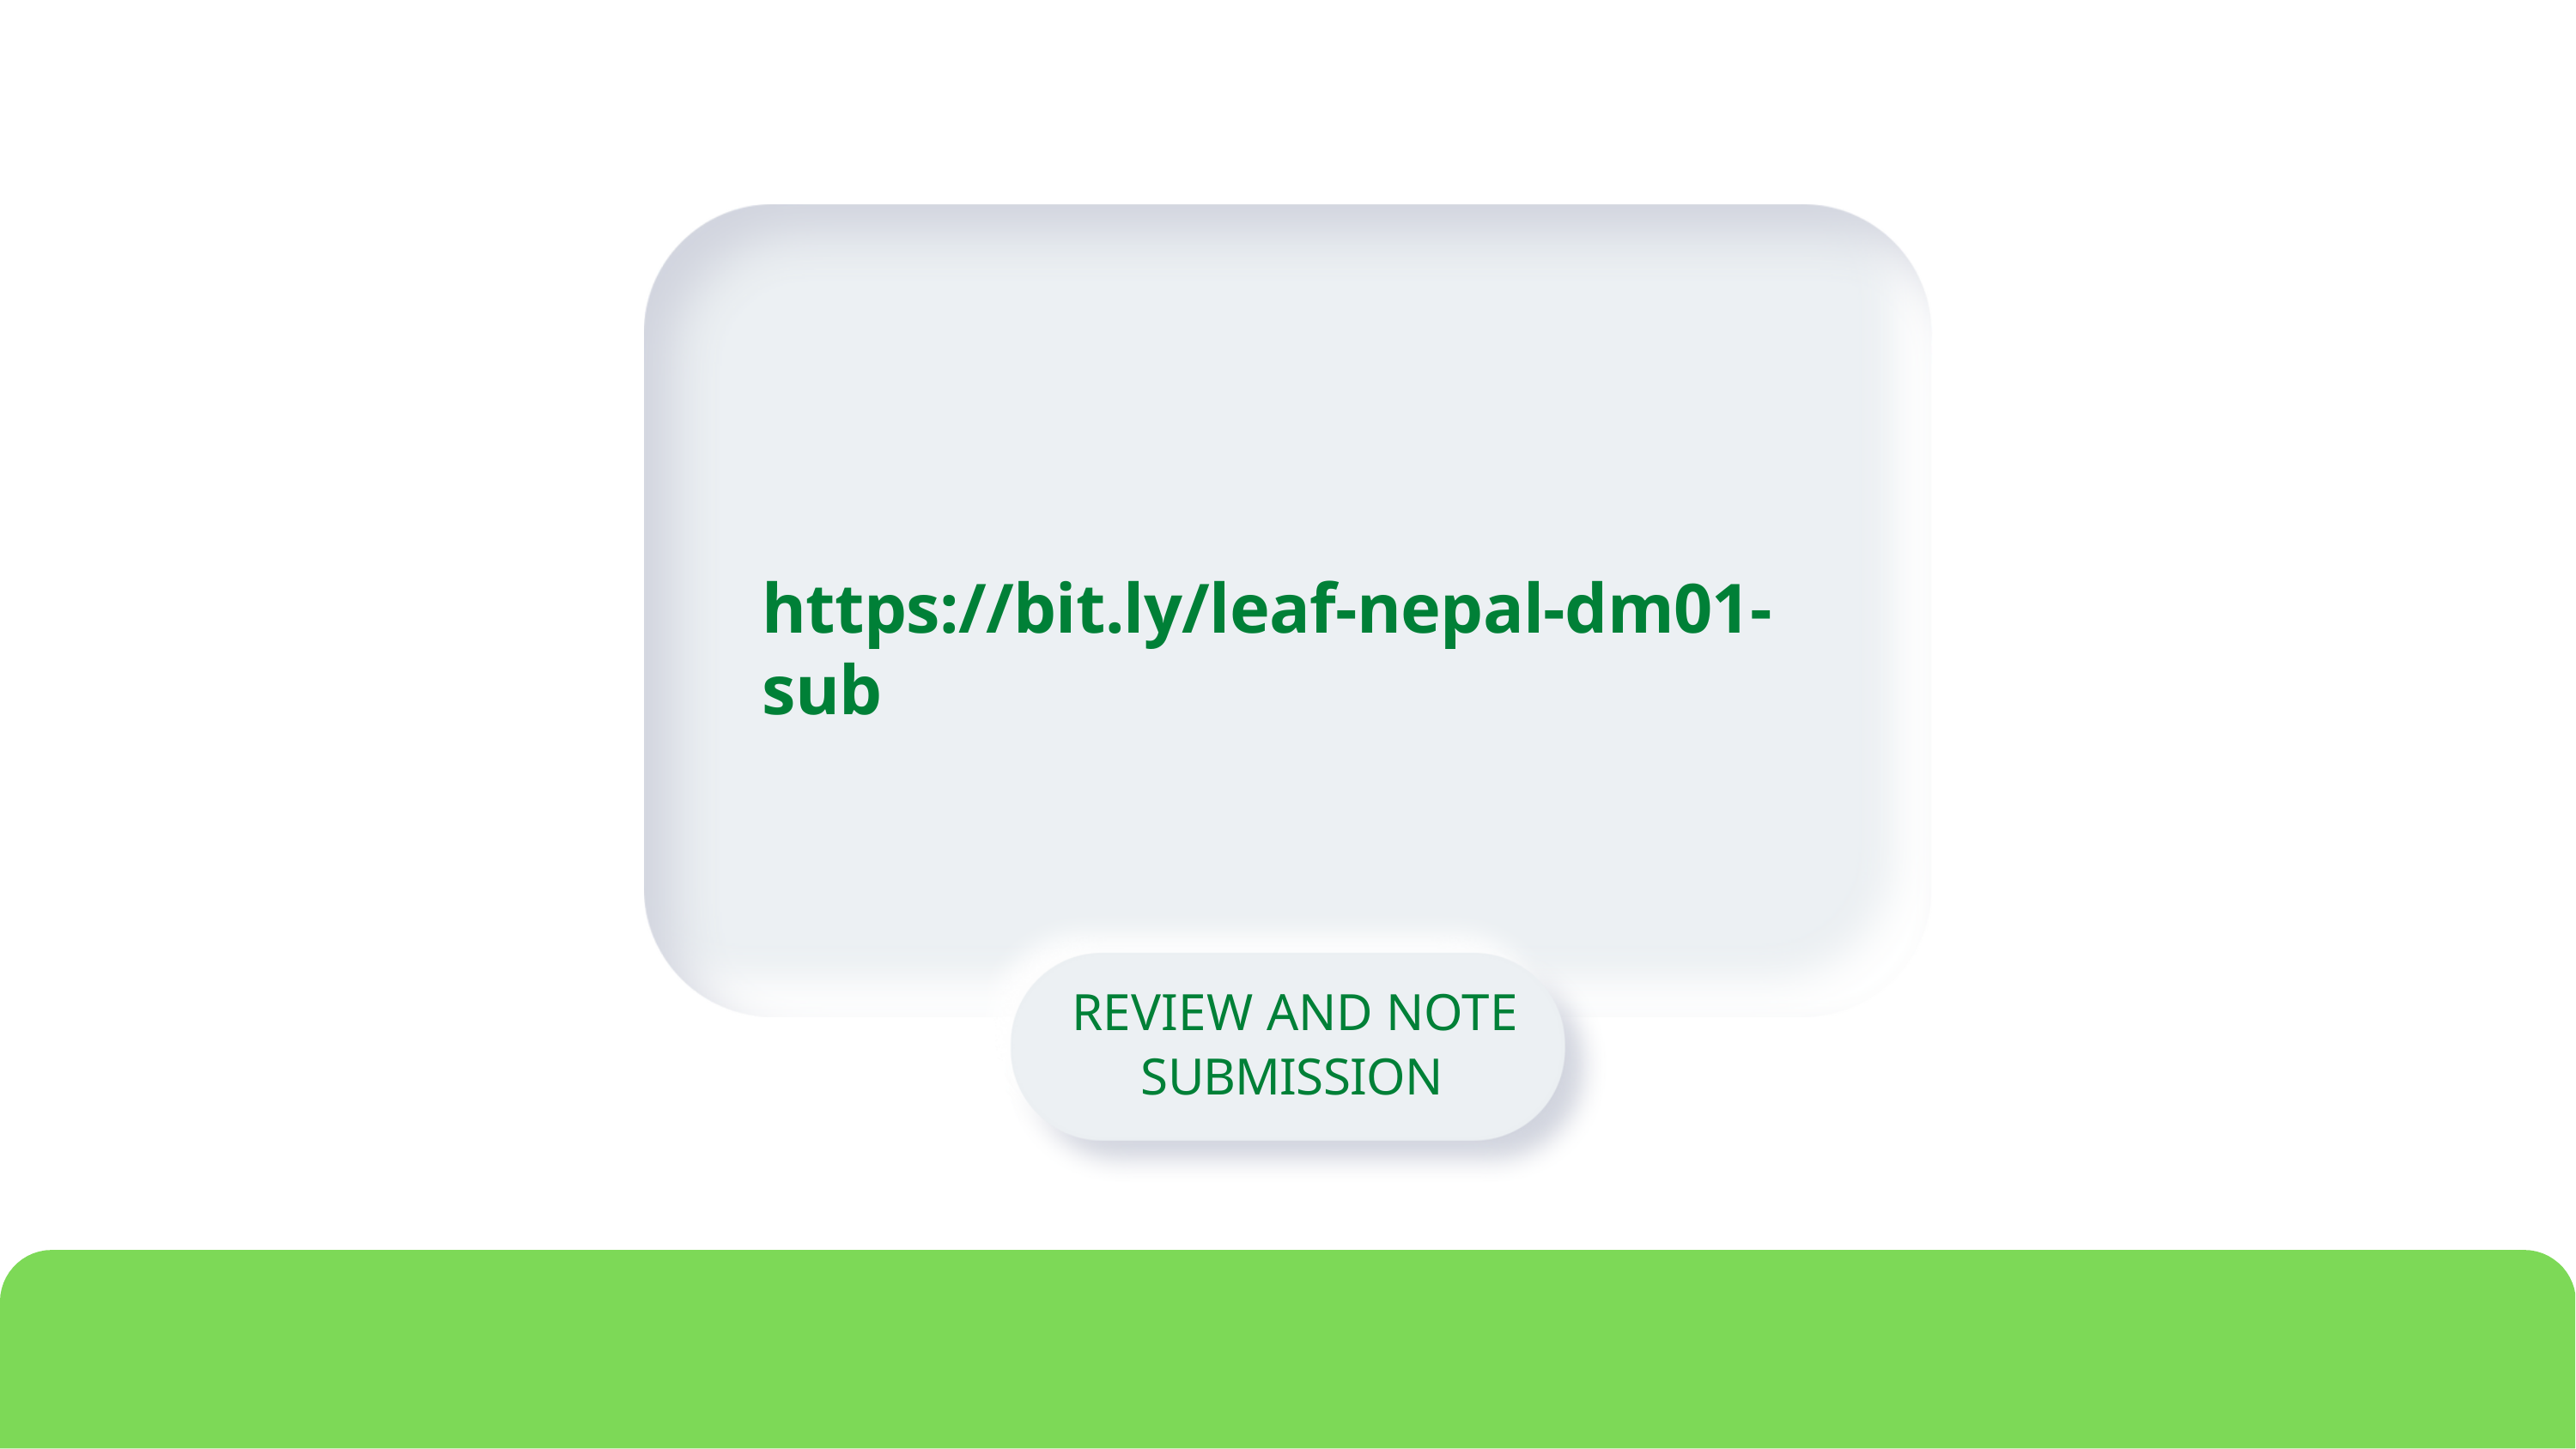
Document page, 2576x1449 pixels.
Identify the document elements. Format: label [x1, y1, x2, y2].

text_box [0, 1250, 2576, 1449]
text_box [643, 203, 1933, 1185]
